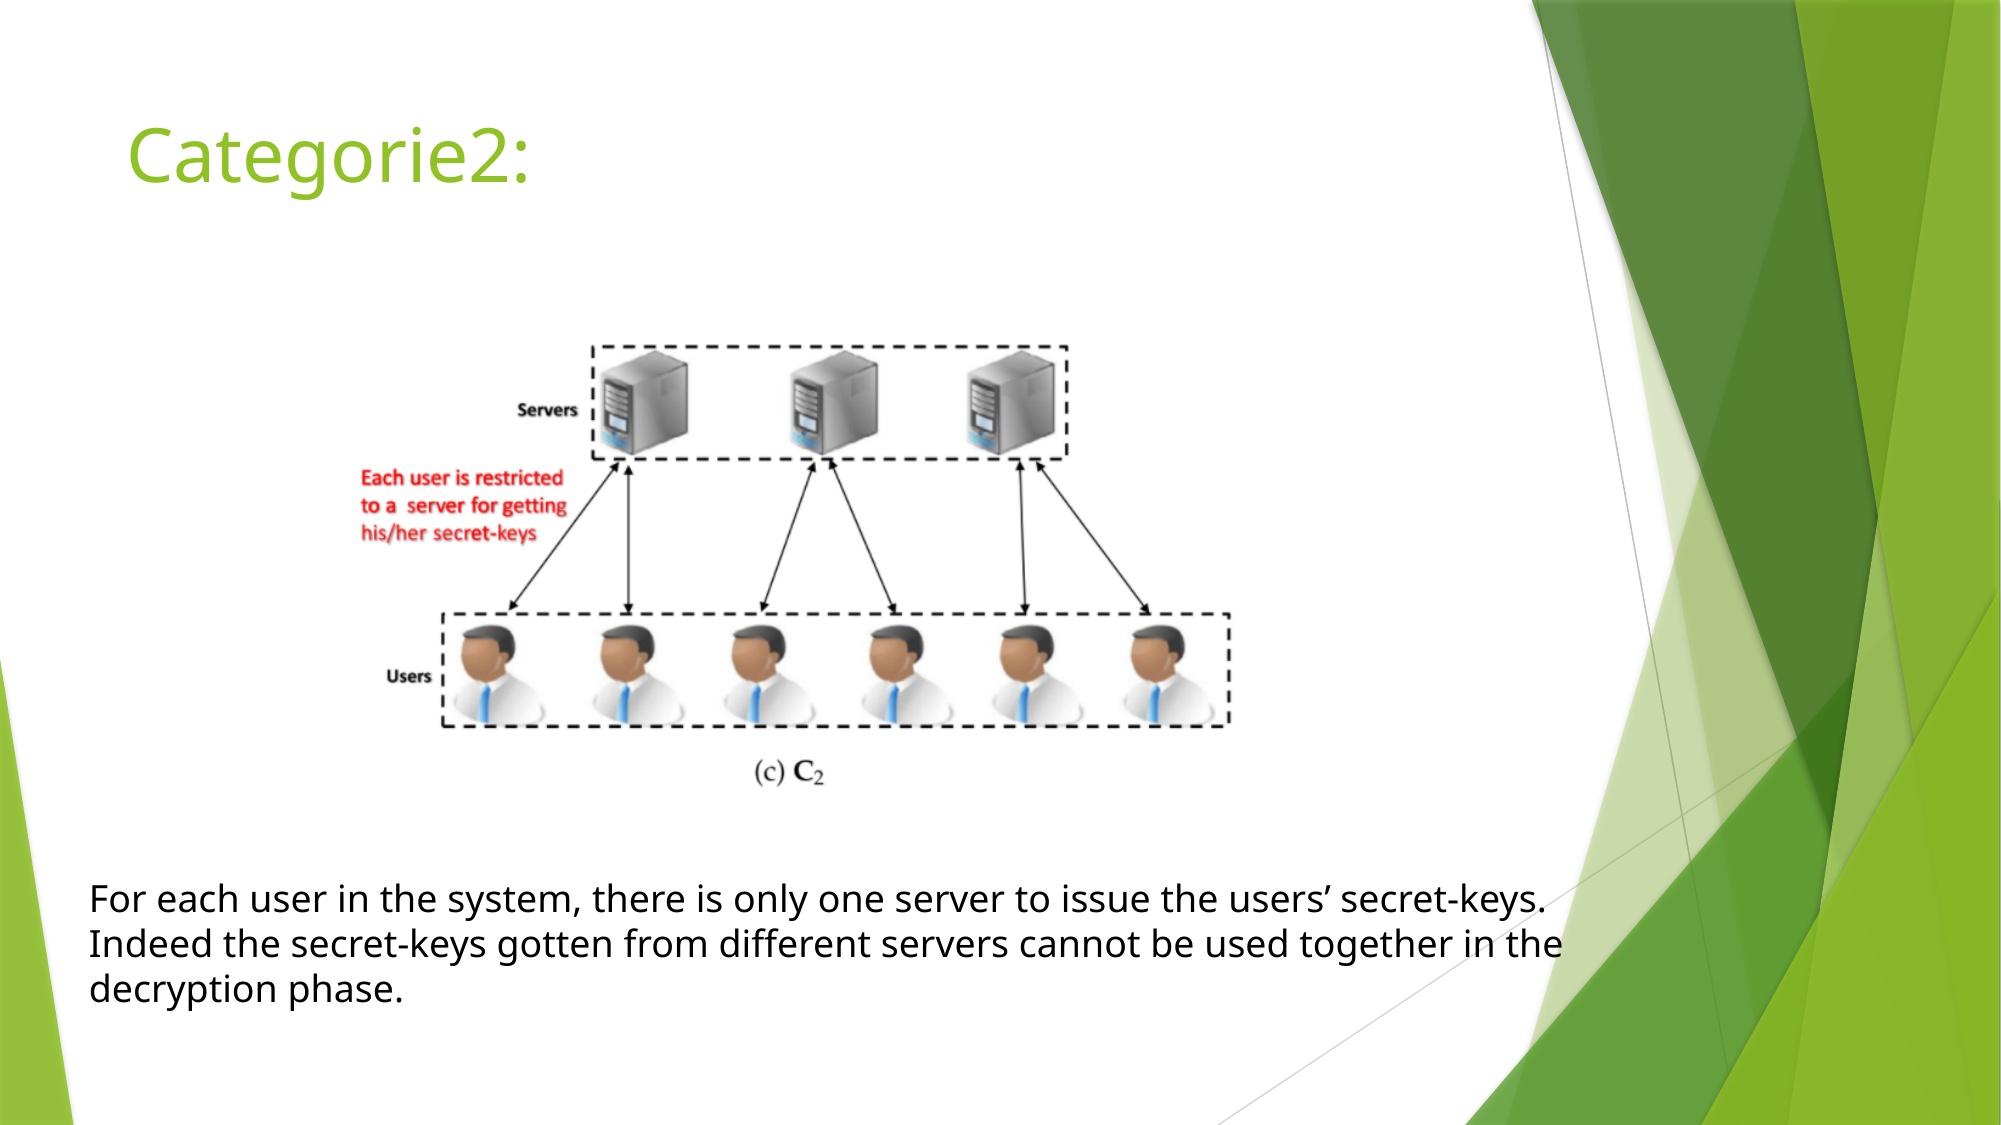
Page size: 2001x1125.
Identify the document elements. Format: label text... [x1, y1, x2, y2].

text_box For each user in the system, there is only one server to issue the users’ secret-keys. Indeed the secret-keys gotten from different servers cannot be used together in the decryption phase. [74, 867, 1580, 1063]
title Categorie2: [111, 99, 1522, 317]
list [348, 340, 1323, 806]
